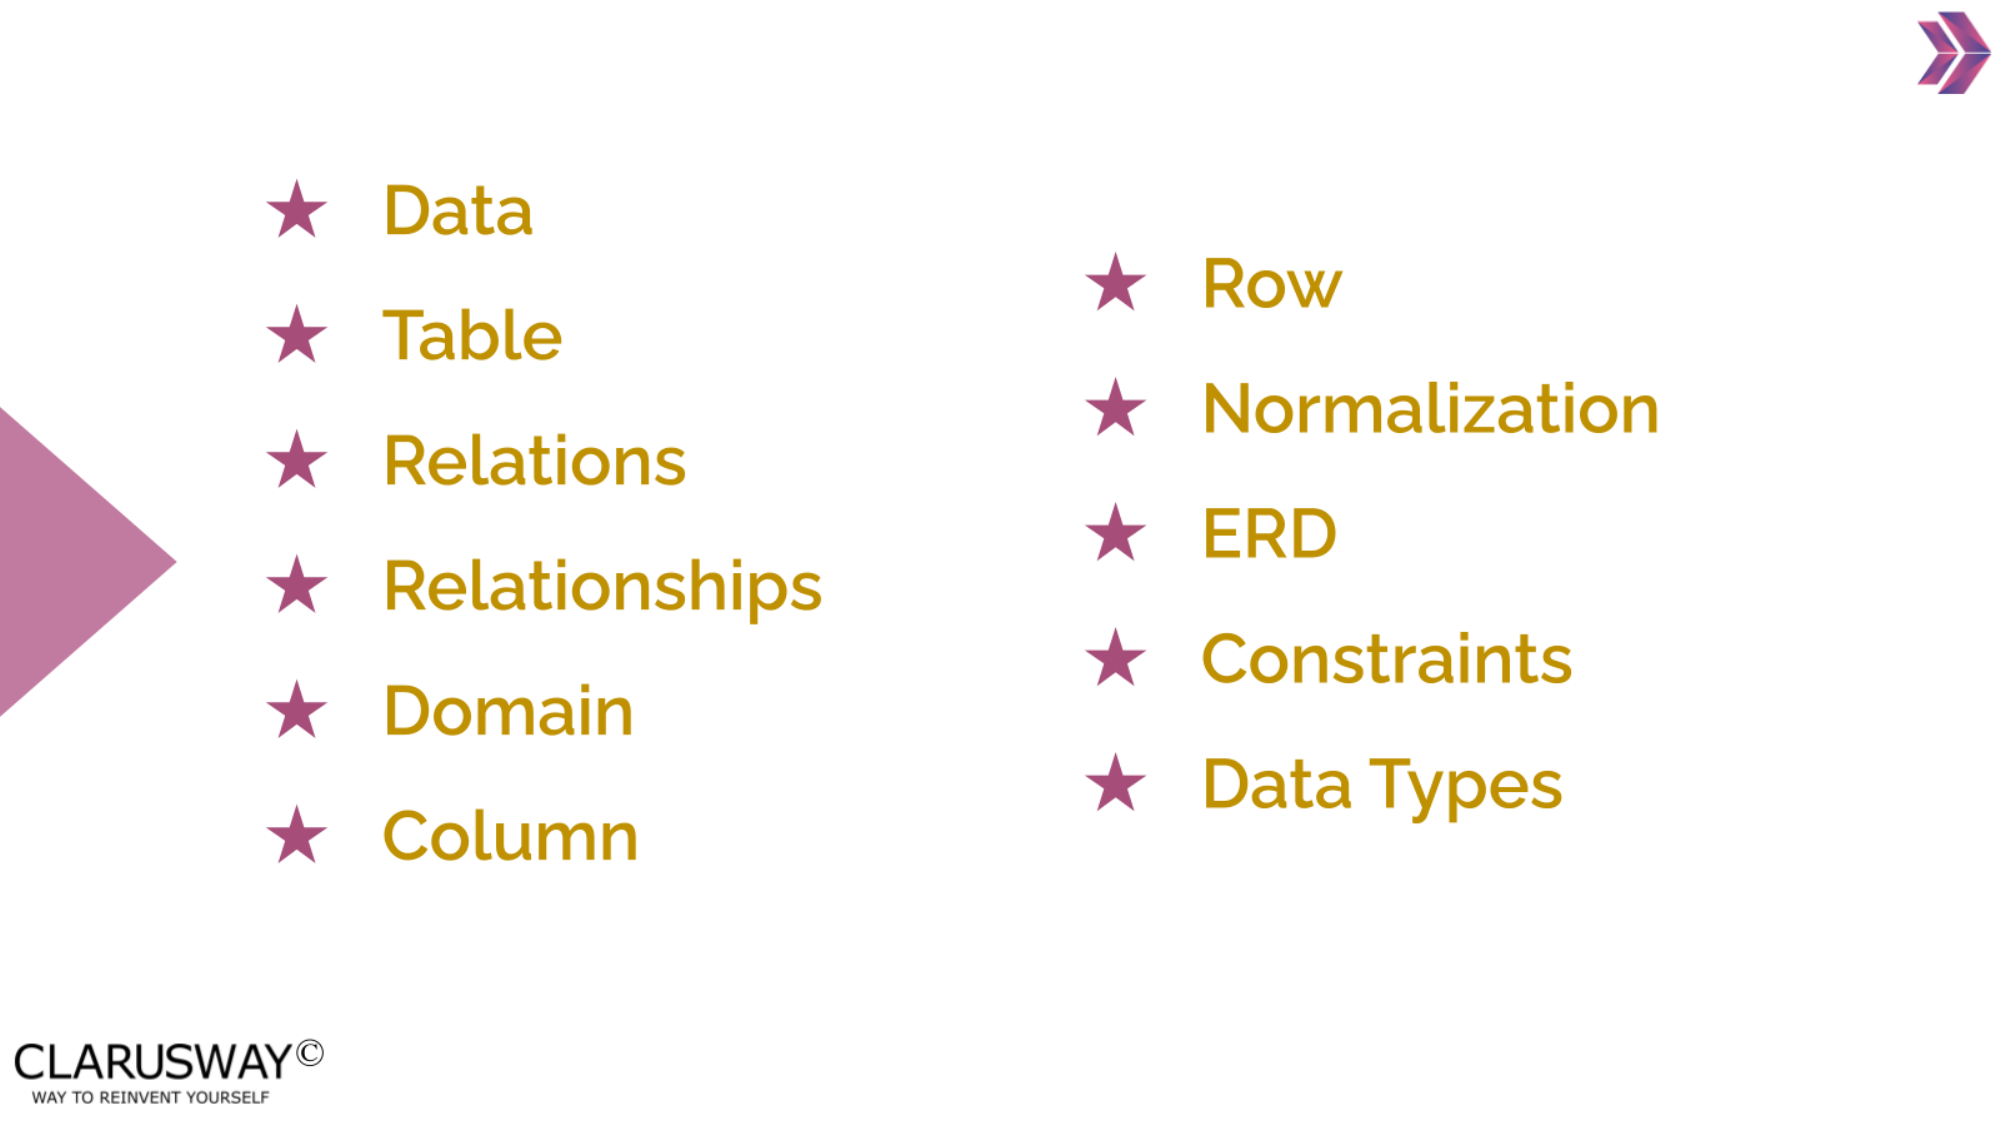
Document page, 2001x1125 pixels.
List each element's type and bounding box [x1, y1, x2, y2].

list [0, 0, 2000, 1125]
